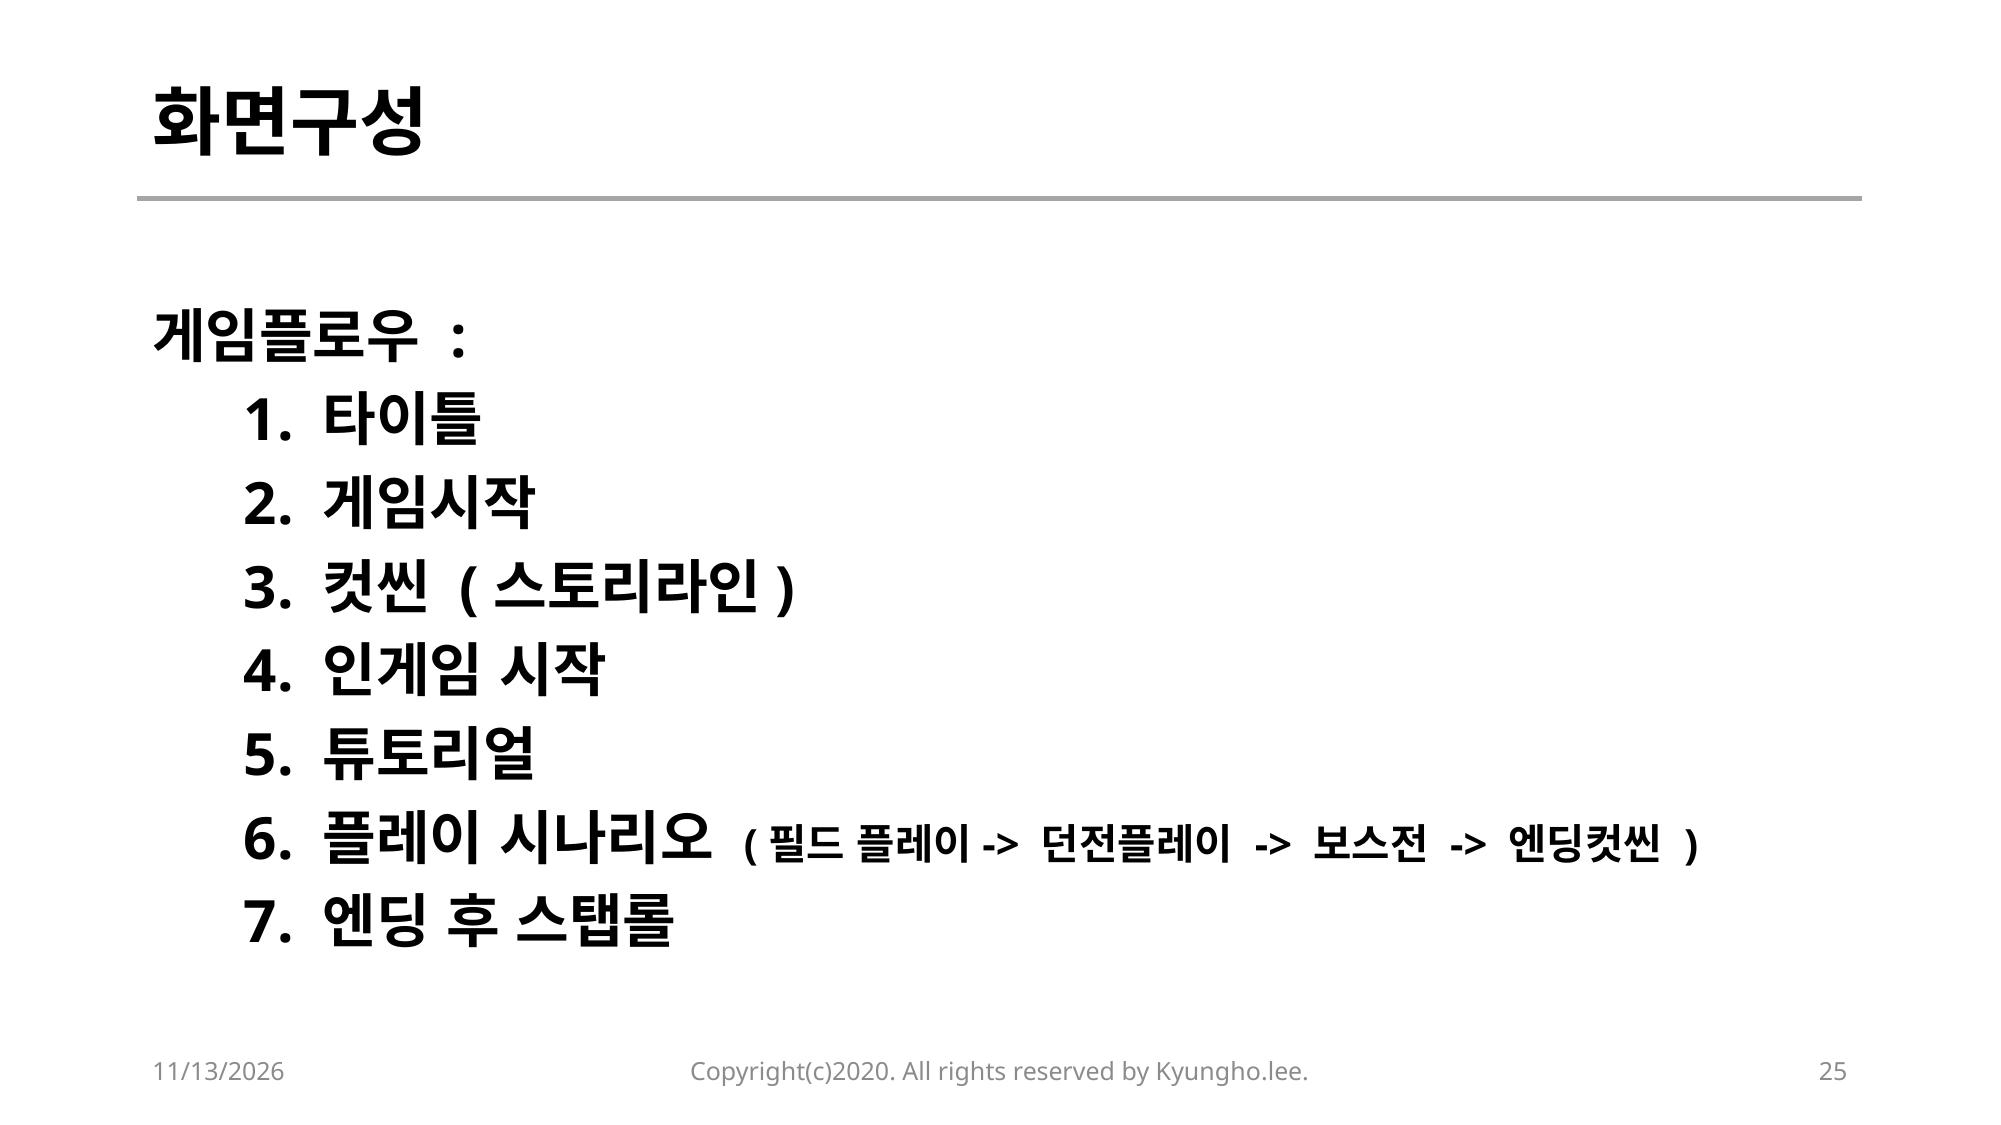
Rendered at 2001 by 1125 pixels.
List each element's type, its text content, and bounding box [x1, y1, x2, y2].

footer Copyright(c)2020. All rights reserved by Kyungho.lee. [662, 1042, 1338, 1103]
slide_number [137, 1042, 588, 1103]
title 화면구성 [137, 59, 1863, 191]
list 게임플로우 : 1. 타이틀 2. 게임시작 3. 컷씬 (스토리라인) 4. 인게임 시작 5. 튜토리얼 6. 플레이 시나리오 (필드 플레이-> 던전플레이 -> 보스전 -> 엔딩컷씬 ) 7. 엔딩 후 스탭롤 [137, 299, 1863, 1014]
slide_number 25 [1412, 1042, 1863, 1103]
